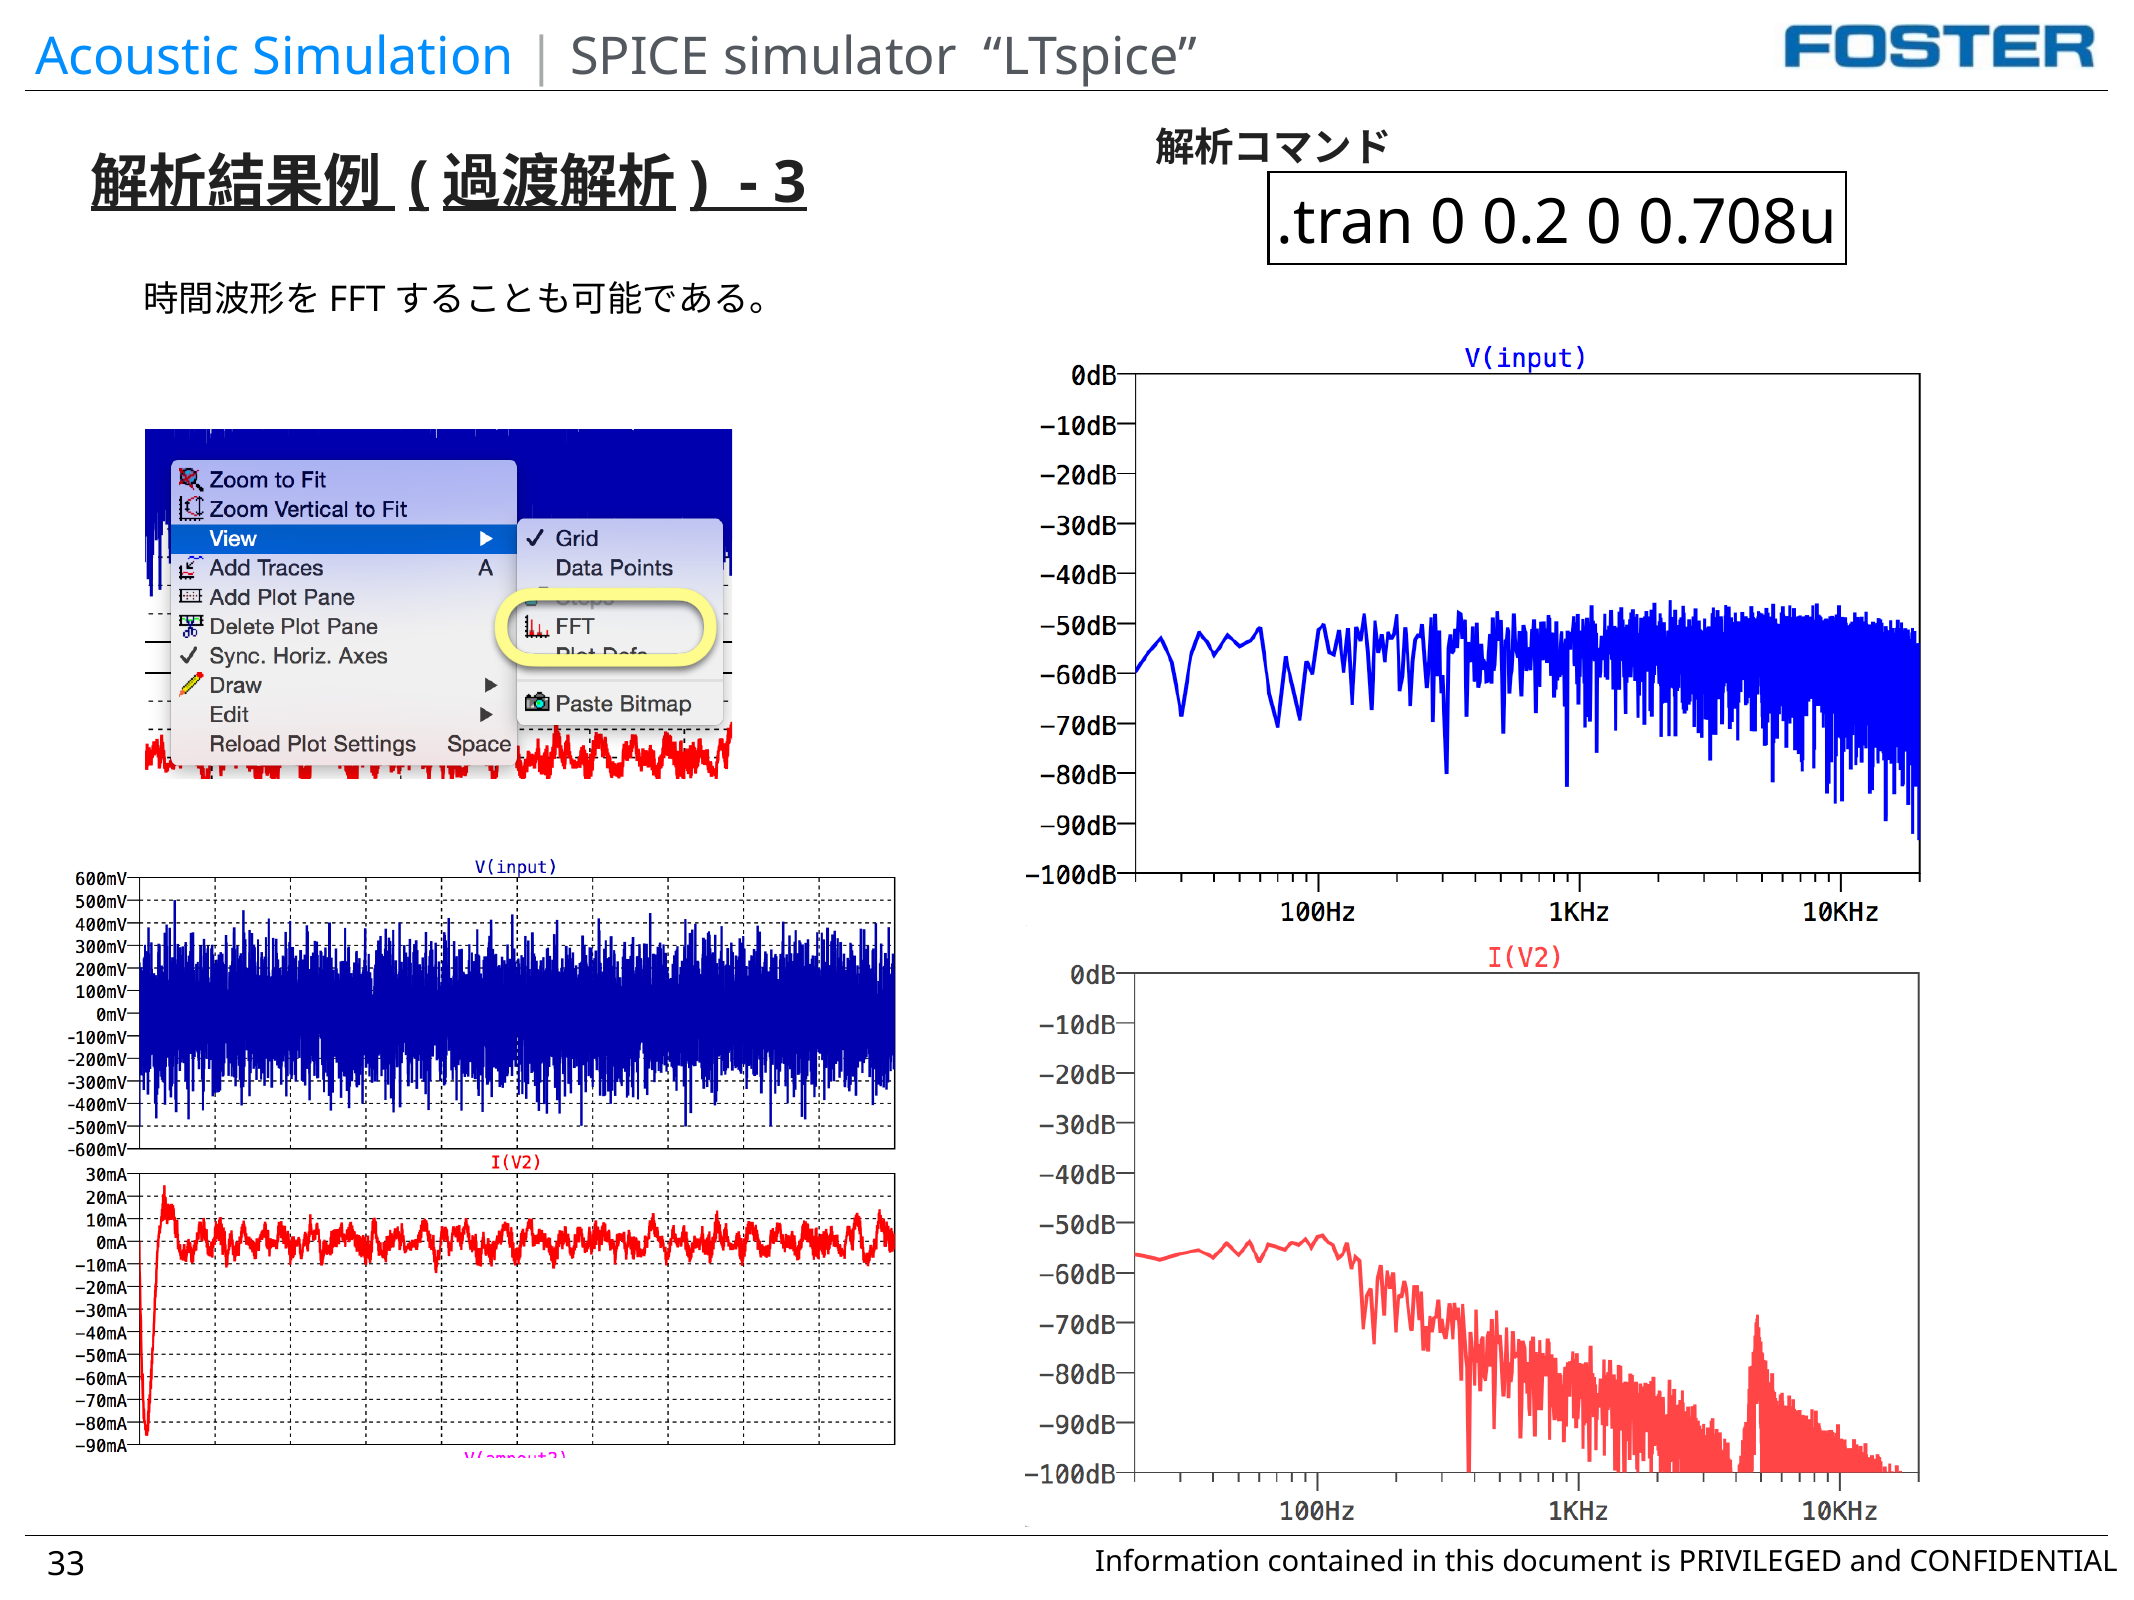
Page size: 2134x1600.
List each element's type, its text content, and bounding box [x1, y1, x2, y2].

picture [1774, 23, 2102, 70]
text_box 解析結果例 (過渡解析) - 3 [82, 135, 816, 222]
text_box Acoustic Simulation | SPICE simulator “LTspice” [12, 13, 1746, 93]
slide_number 33 [28, 1532, 104, 1588]
text_box 時間波形をFFTすることも可能である。 [130, 263, 1970, 374]
picture [1025, 341, 1934, 926]
picture [68, 856, 921, 1458]
picture [144, 428, 733, 780]
text_box .tran 0 0.2 0 0.708u [1268, 172, 1847, 264]
picture [1025, 936, 1934, 1527]
text_box 解析コマンド [1146, 113, 1401, 178]
